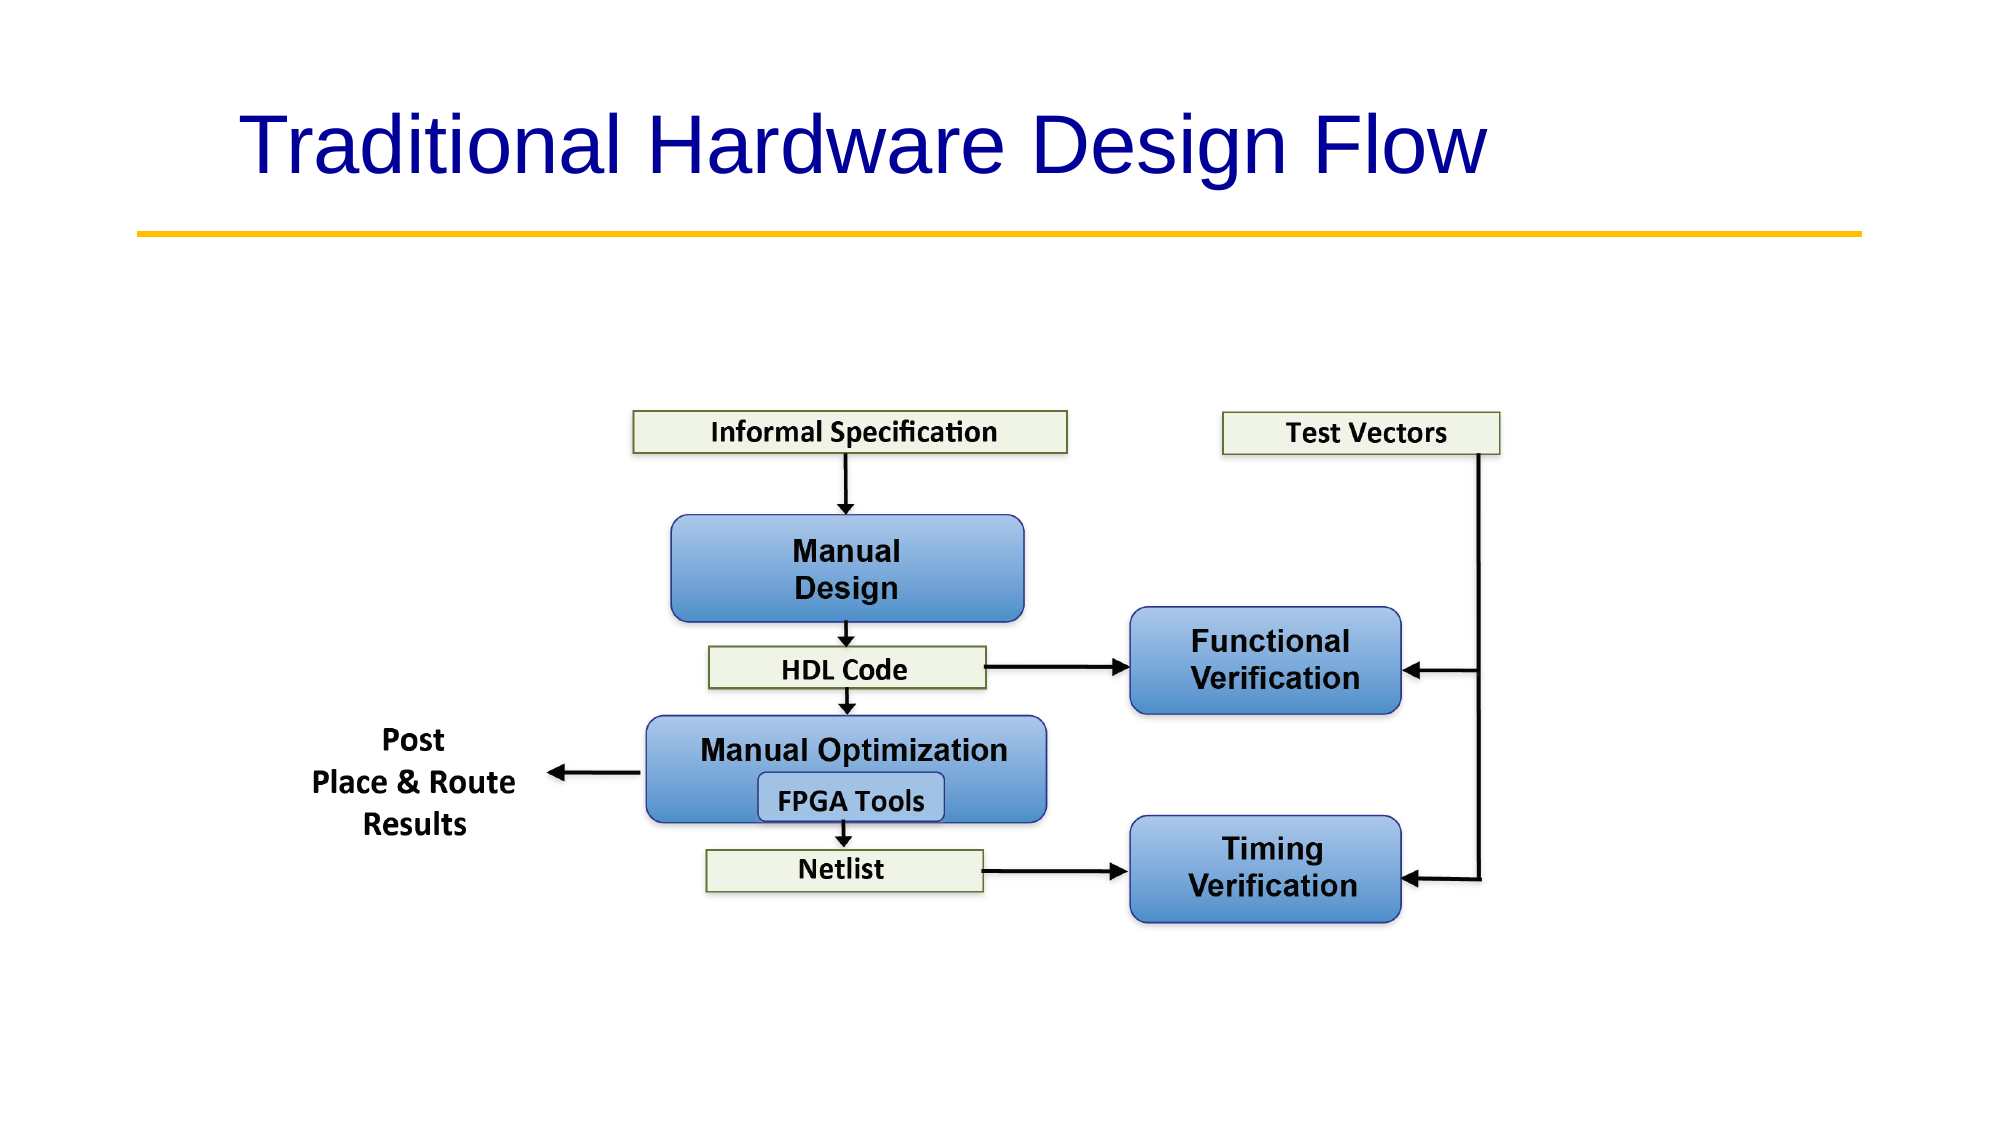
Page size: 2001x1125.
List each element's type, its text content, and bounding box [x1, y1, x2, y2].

picture [288, 331, 1531, 1015]
text_box Traditional Hardware Design Flow [175, 46, 1551, 231]
